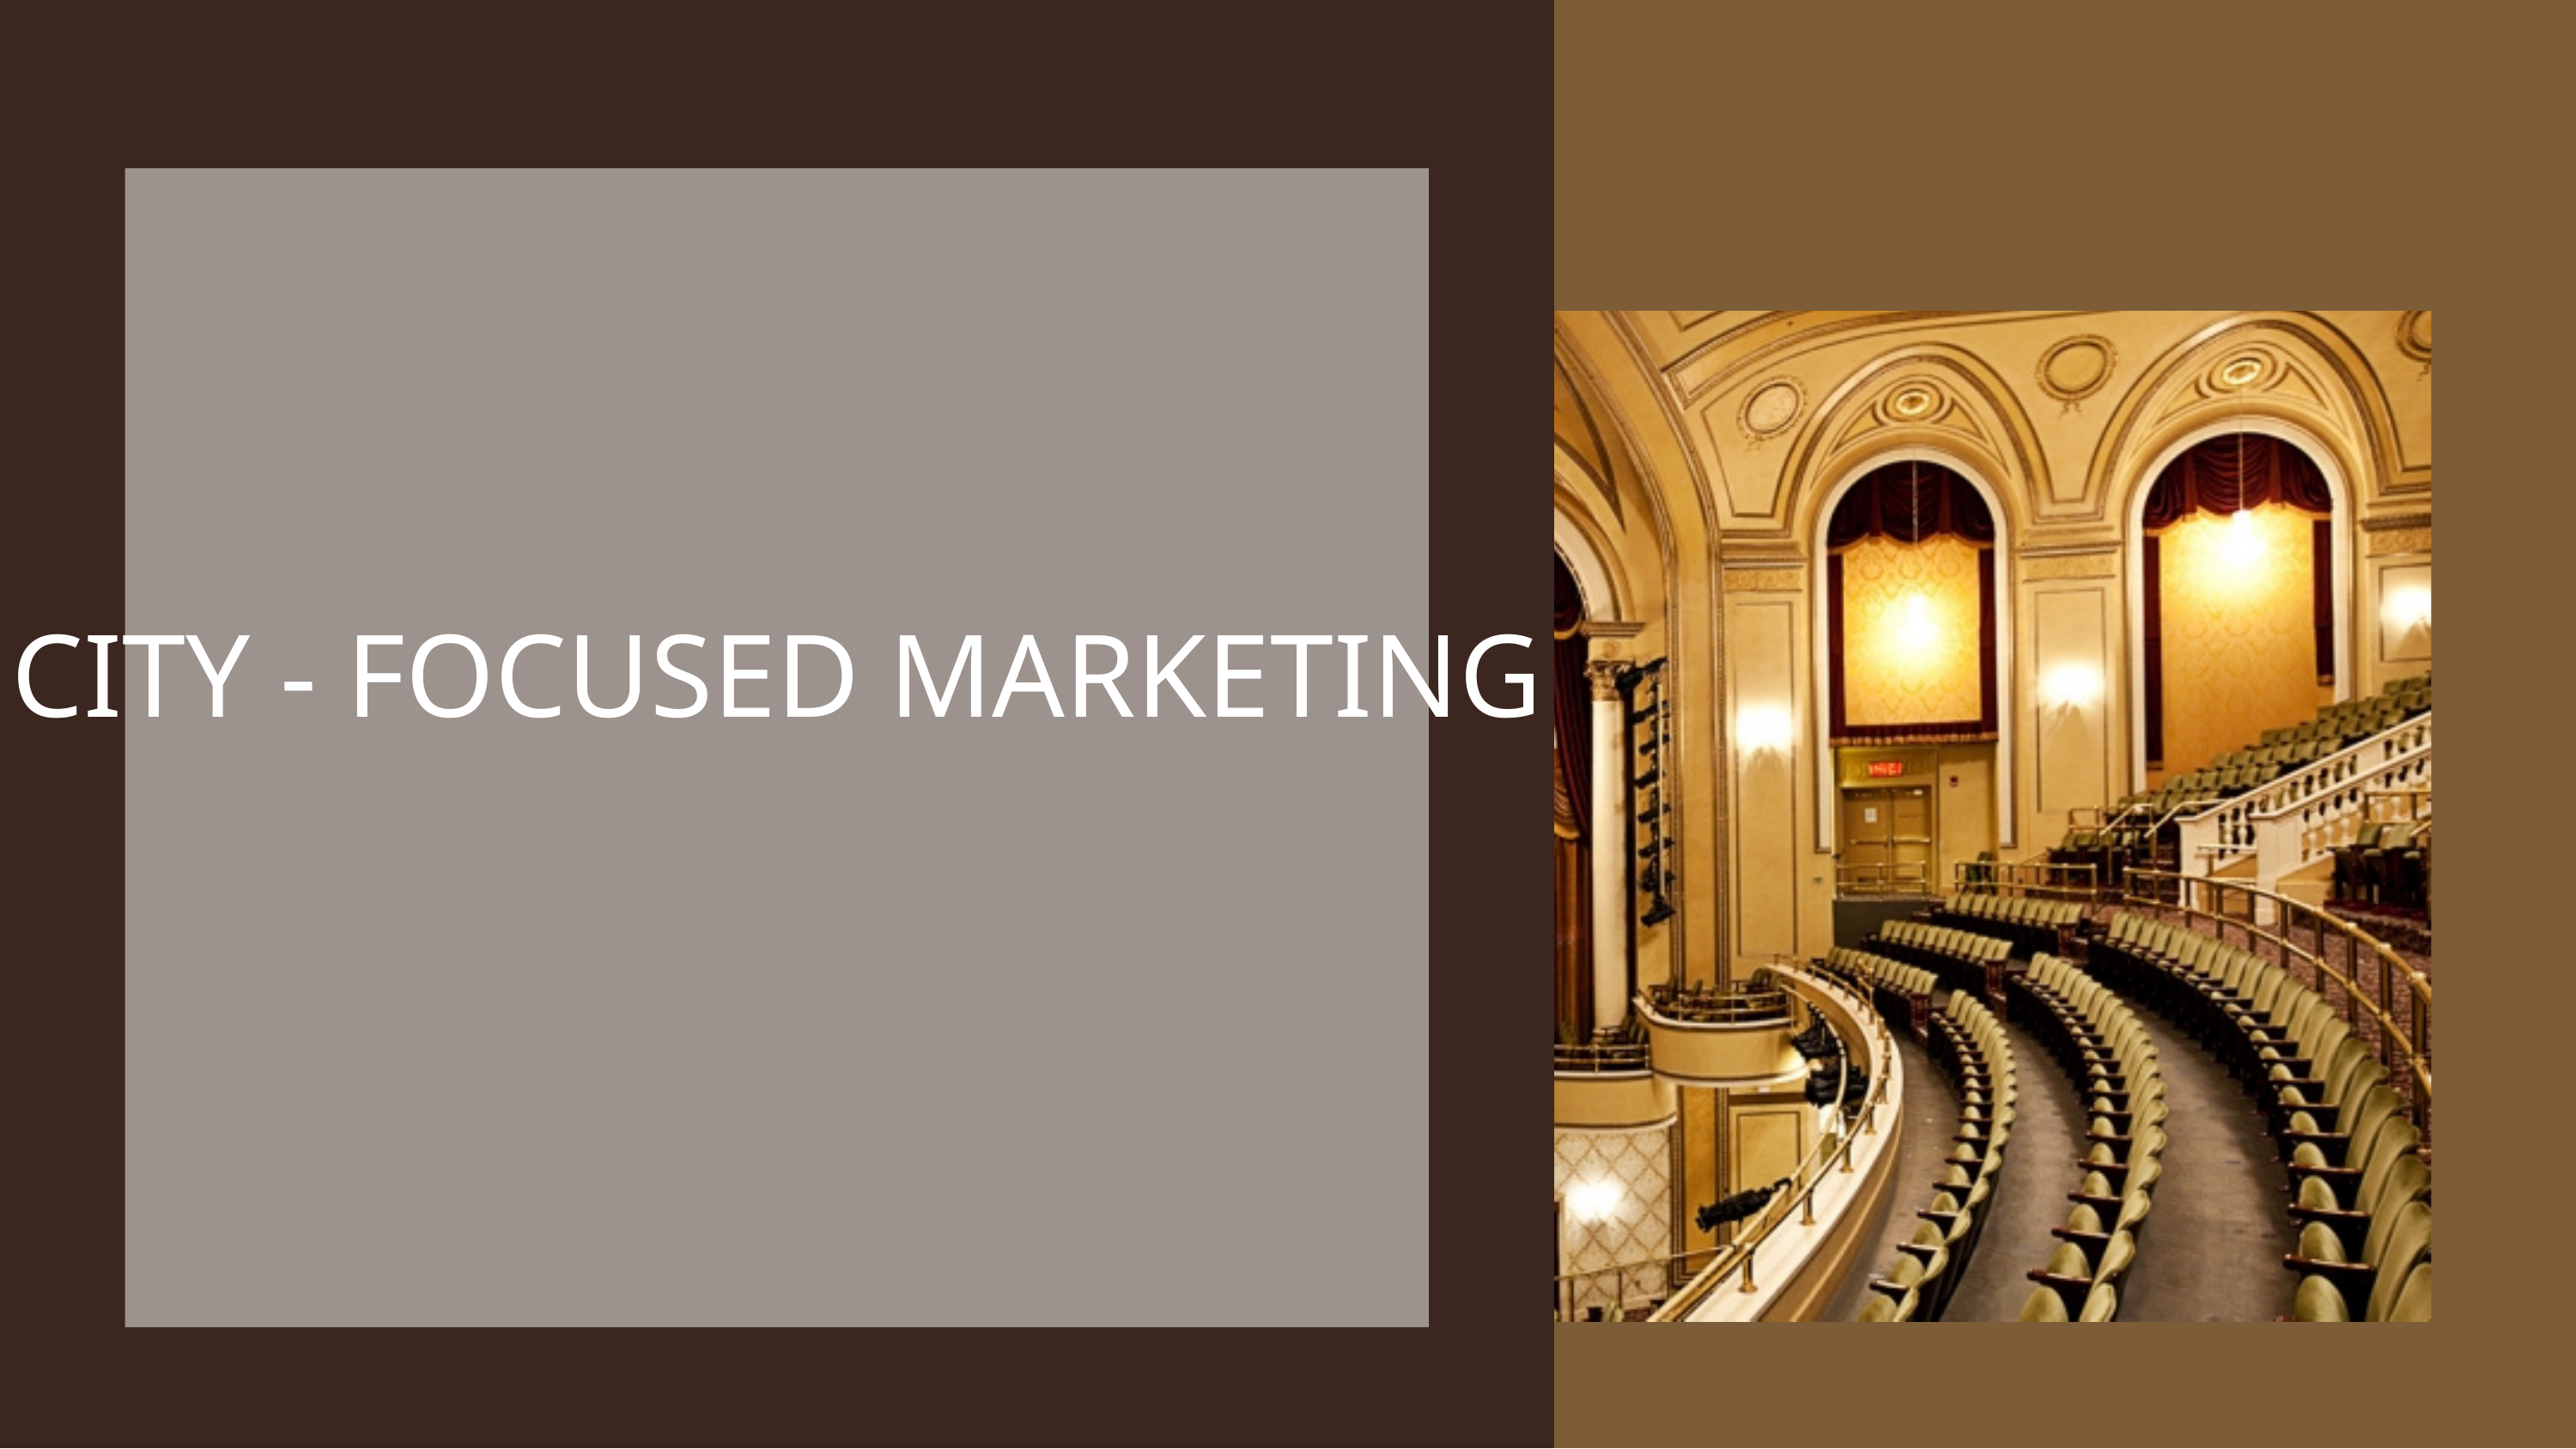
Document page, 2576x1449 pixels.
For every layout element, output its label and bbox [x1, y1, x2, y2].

text_box [0, 0, 1554, 1449]
text_box [125, 167, 1430, 1328]
text_box [1555, 0, 2576, 1449]
